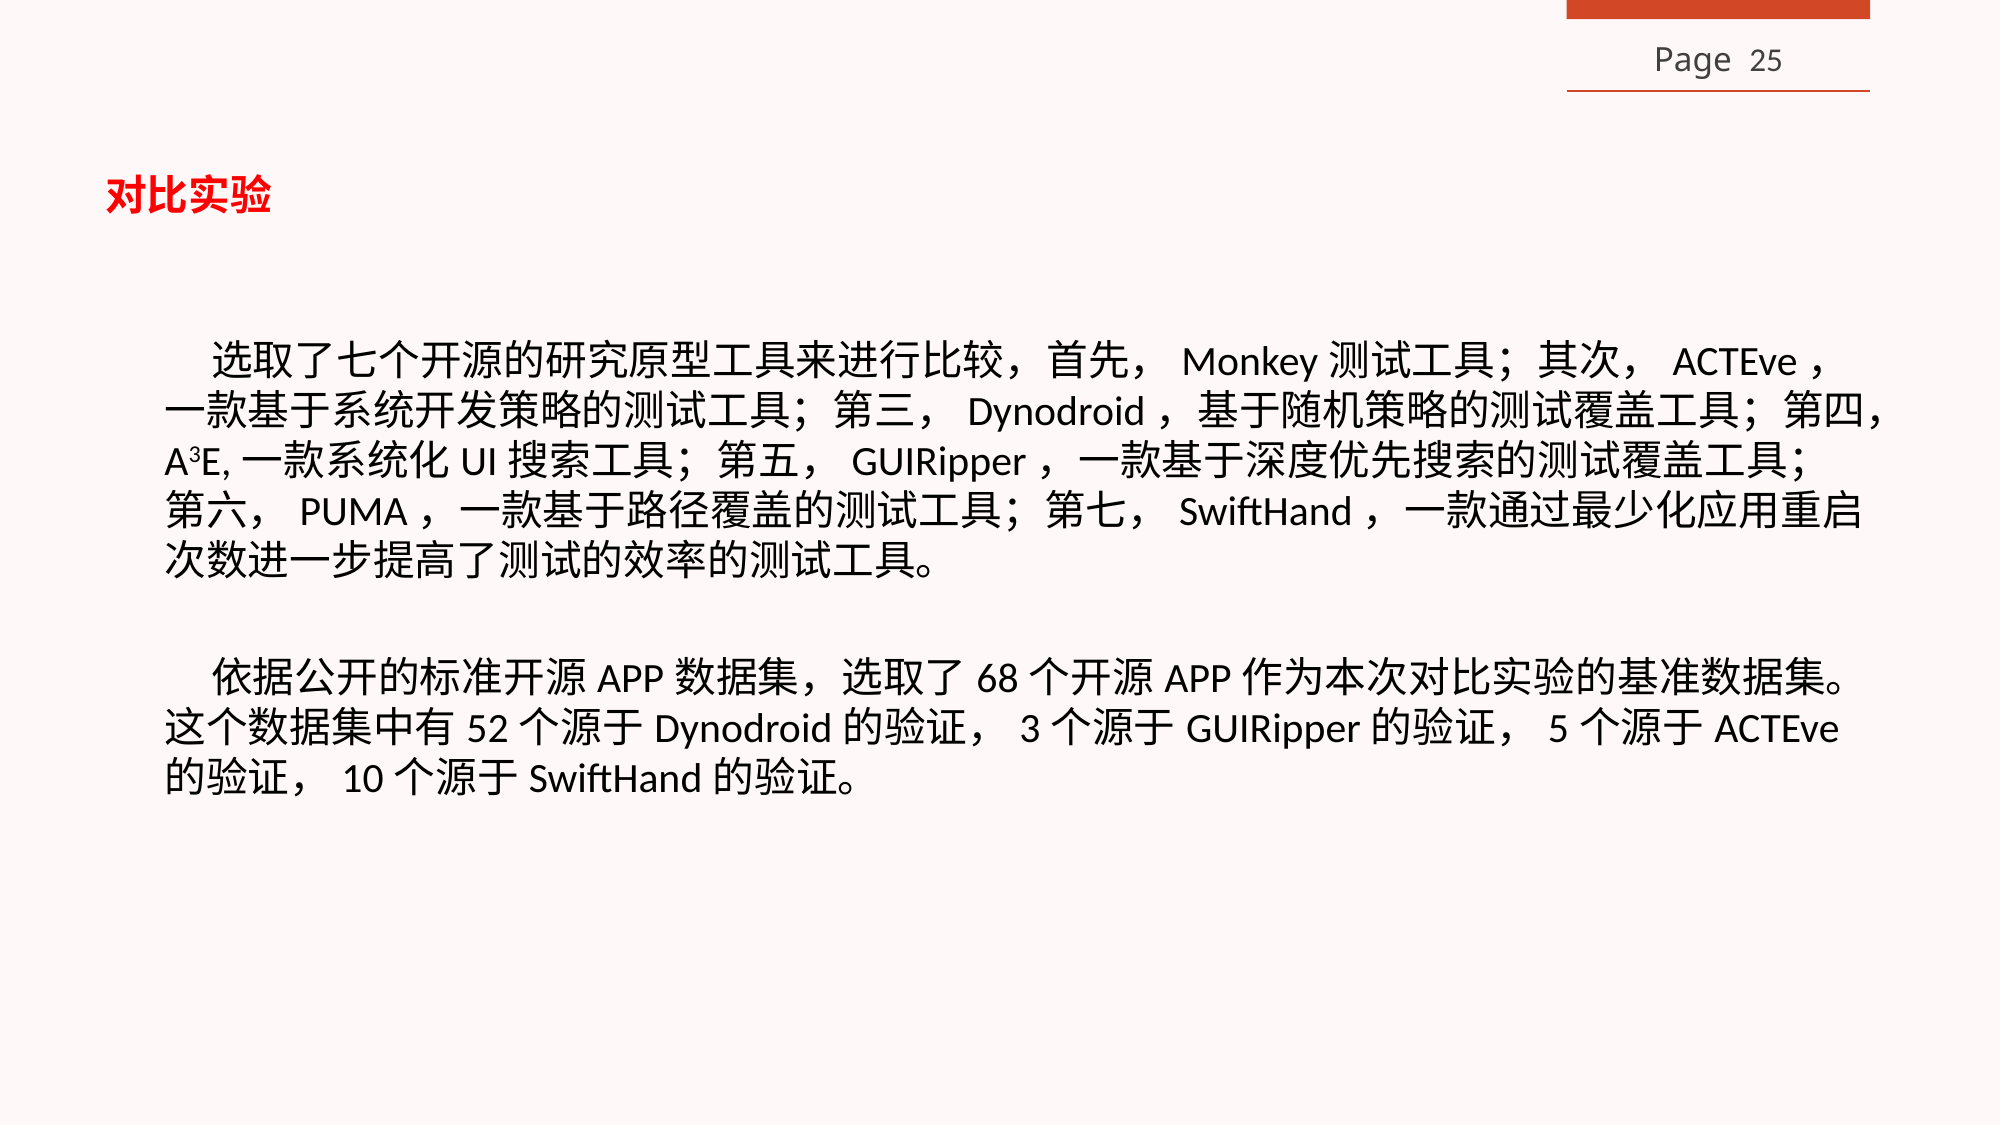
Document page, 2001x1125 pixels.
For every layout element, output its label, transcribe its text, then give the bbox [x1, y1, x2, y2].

list 对比实验 [90, 160, 398, 268]
list 选取了七个开源的研究原型工具来进行比较，首先，Monkey测试工具；其次，ACTEve，一款基于系统开发策略的测试工具；第三，Dynodroid，基于随机策略的测试覆盖工具；第四，A3E,一款系统化UI搜索工具；第五，GUIRipper，一款基于深度优先搜索的测试覆盖工具；第六，PUMA，一款基于路径覆盖的测试工具；第七，SwiftHand，一款通过最少化应用重启次数进一步提高了测试的效率的测试工具。 依据公开的标准开源APP数据集，选取了68个开源APP作为本次对比实验的基准数据集。这个数据集中有52个源于Dynodroid的验证，3个源于GUIRipper的验证，5个源于ACTEve的验证，10个源于SwiftHand的验证。 [149, 326, 1886, 1035]
